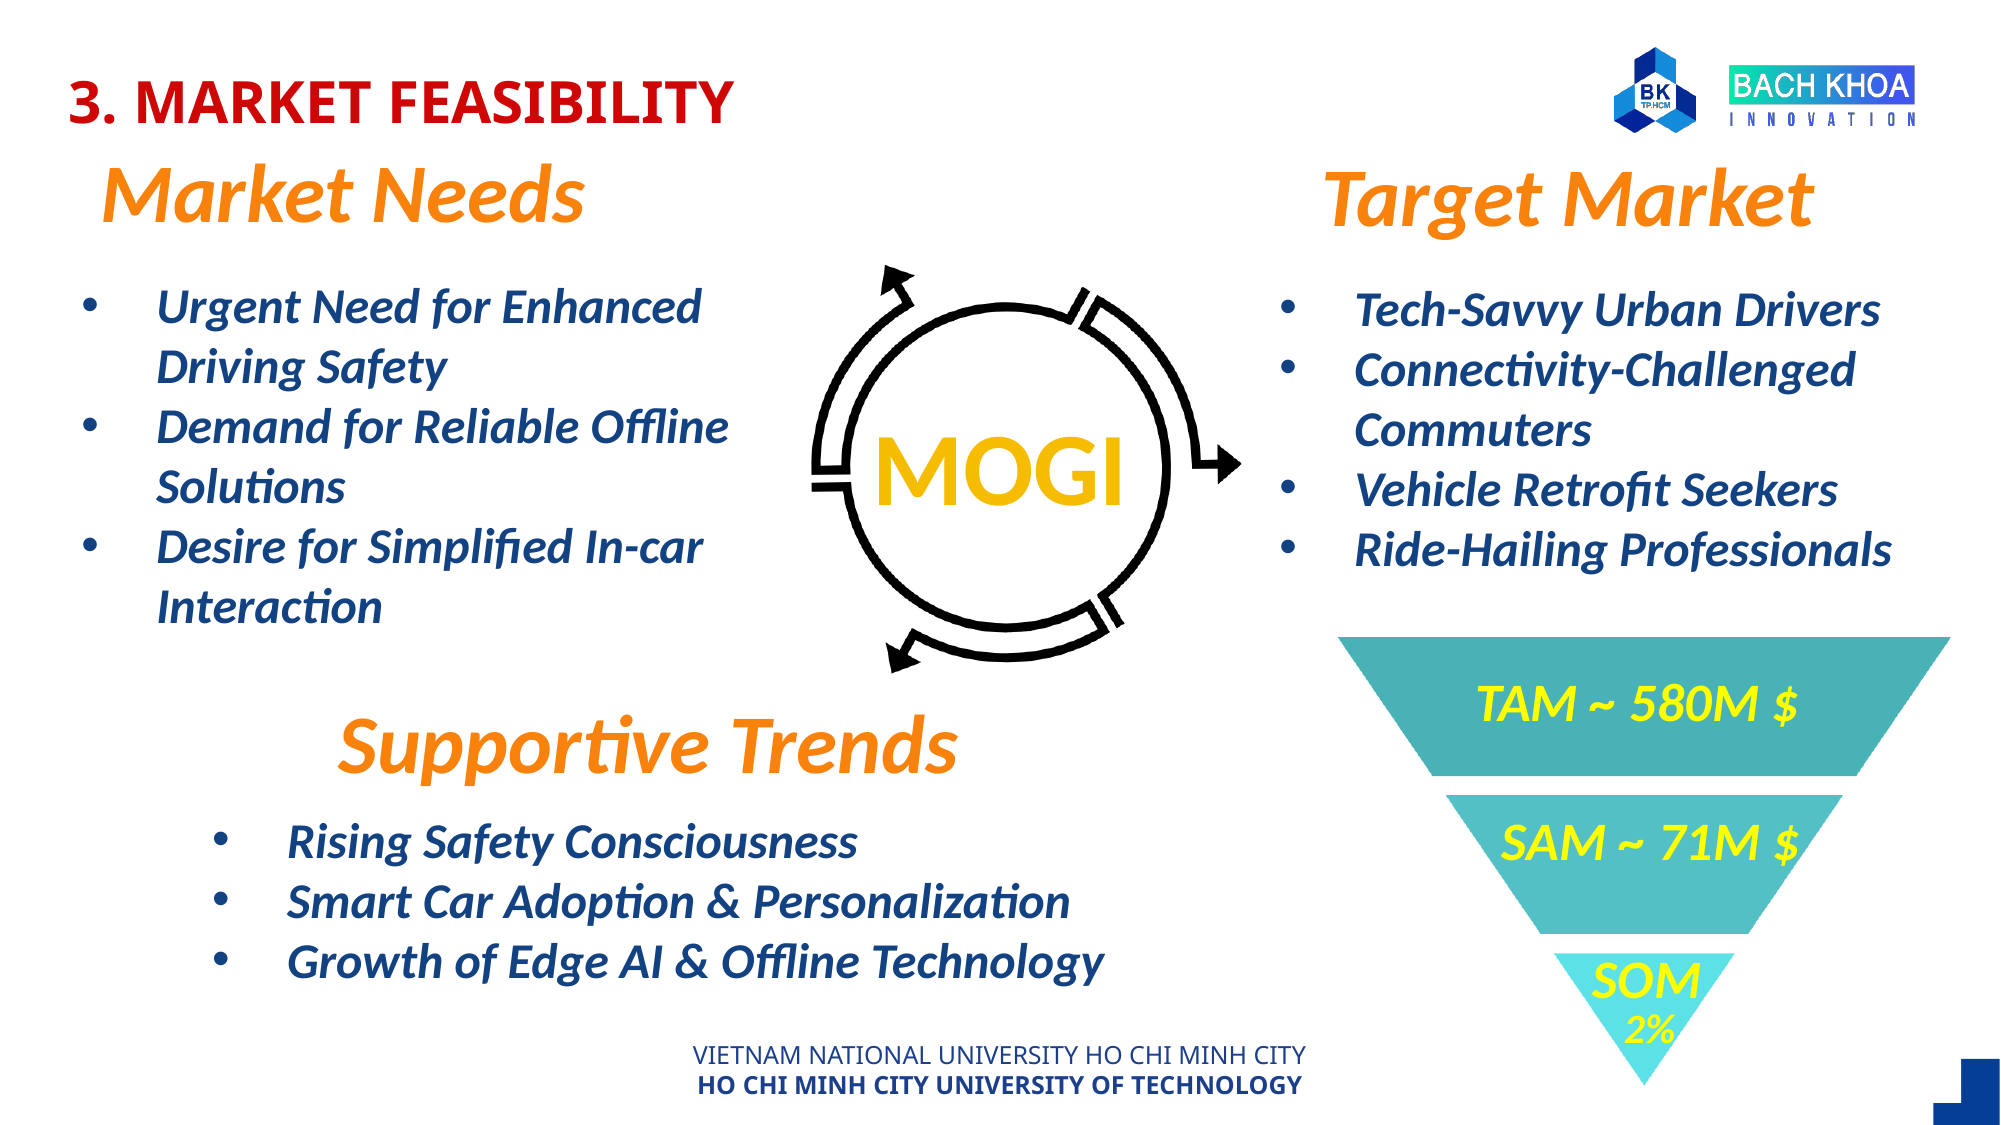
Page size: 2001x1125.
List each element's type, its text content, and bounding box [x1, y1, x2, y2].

text_box Target Market [1216, 136, 1920, 251]
picture [1614, 47, 1696, 133]
text_box Rising Safety Consciousness Smart Car Adoption & Personalization Growth of Edge AI & Offline Technology [197, 800, 1281, 996]
text_box Urgent Need for Enhanced Driving Safety Demand for Reliable Offline Solutions Desire for Simplified In-car Interaction [66, 266, 788, 642]
picture [1329, 625, 1962, 1103]
text_box Tech-Savvy Urban Drivers Connectivity-Challenged Commuters Vehicle Retrofit Seekers Ride-Hailing Professionals [1264, 269, 1986, 645]
picture [1722, 59, 1921, 133]
text_box 3. MARKET FEASIBILITY [53, 57, 1424, 143]
picture [792, 247, 1259, 688]
text_box Supportive Trends [297, 682, 1000, 798]
text_box [1932, 1058, 2000, 1125]
text_box Market Needs [0, 131, 695, 247]
